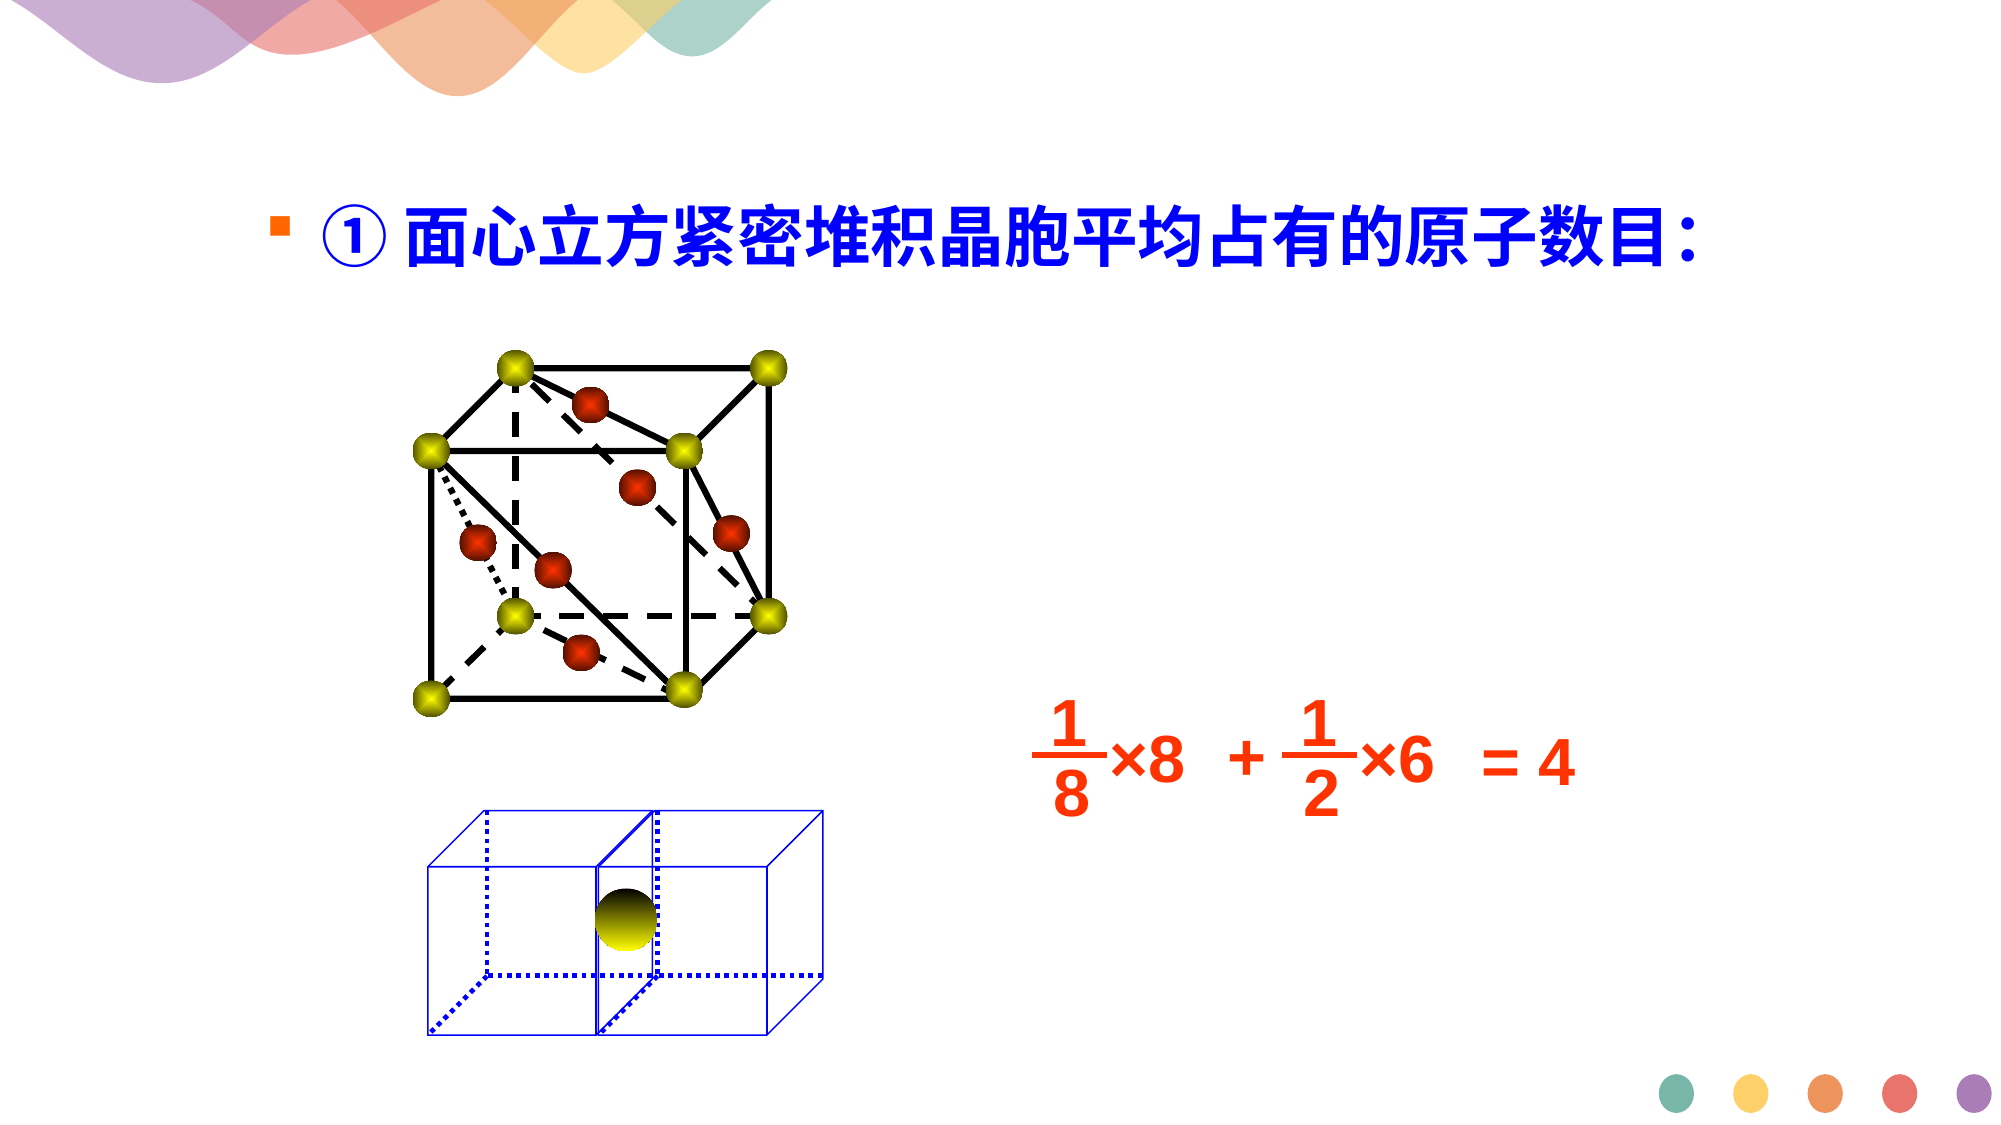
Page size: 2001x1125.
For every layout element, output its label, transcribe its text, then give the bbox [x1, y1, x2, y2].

list ①面心立方紧密堆积晶胞平均占有的原子数目： [249, 187, 1751, 325]
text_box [658, 810, 823, 1036]
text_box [1024, 672, 1598, 839]
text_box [427, 810, 658, 1036]
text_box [412, 349, 788, 718]
